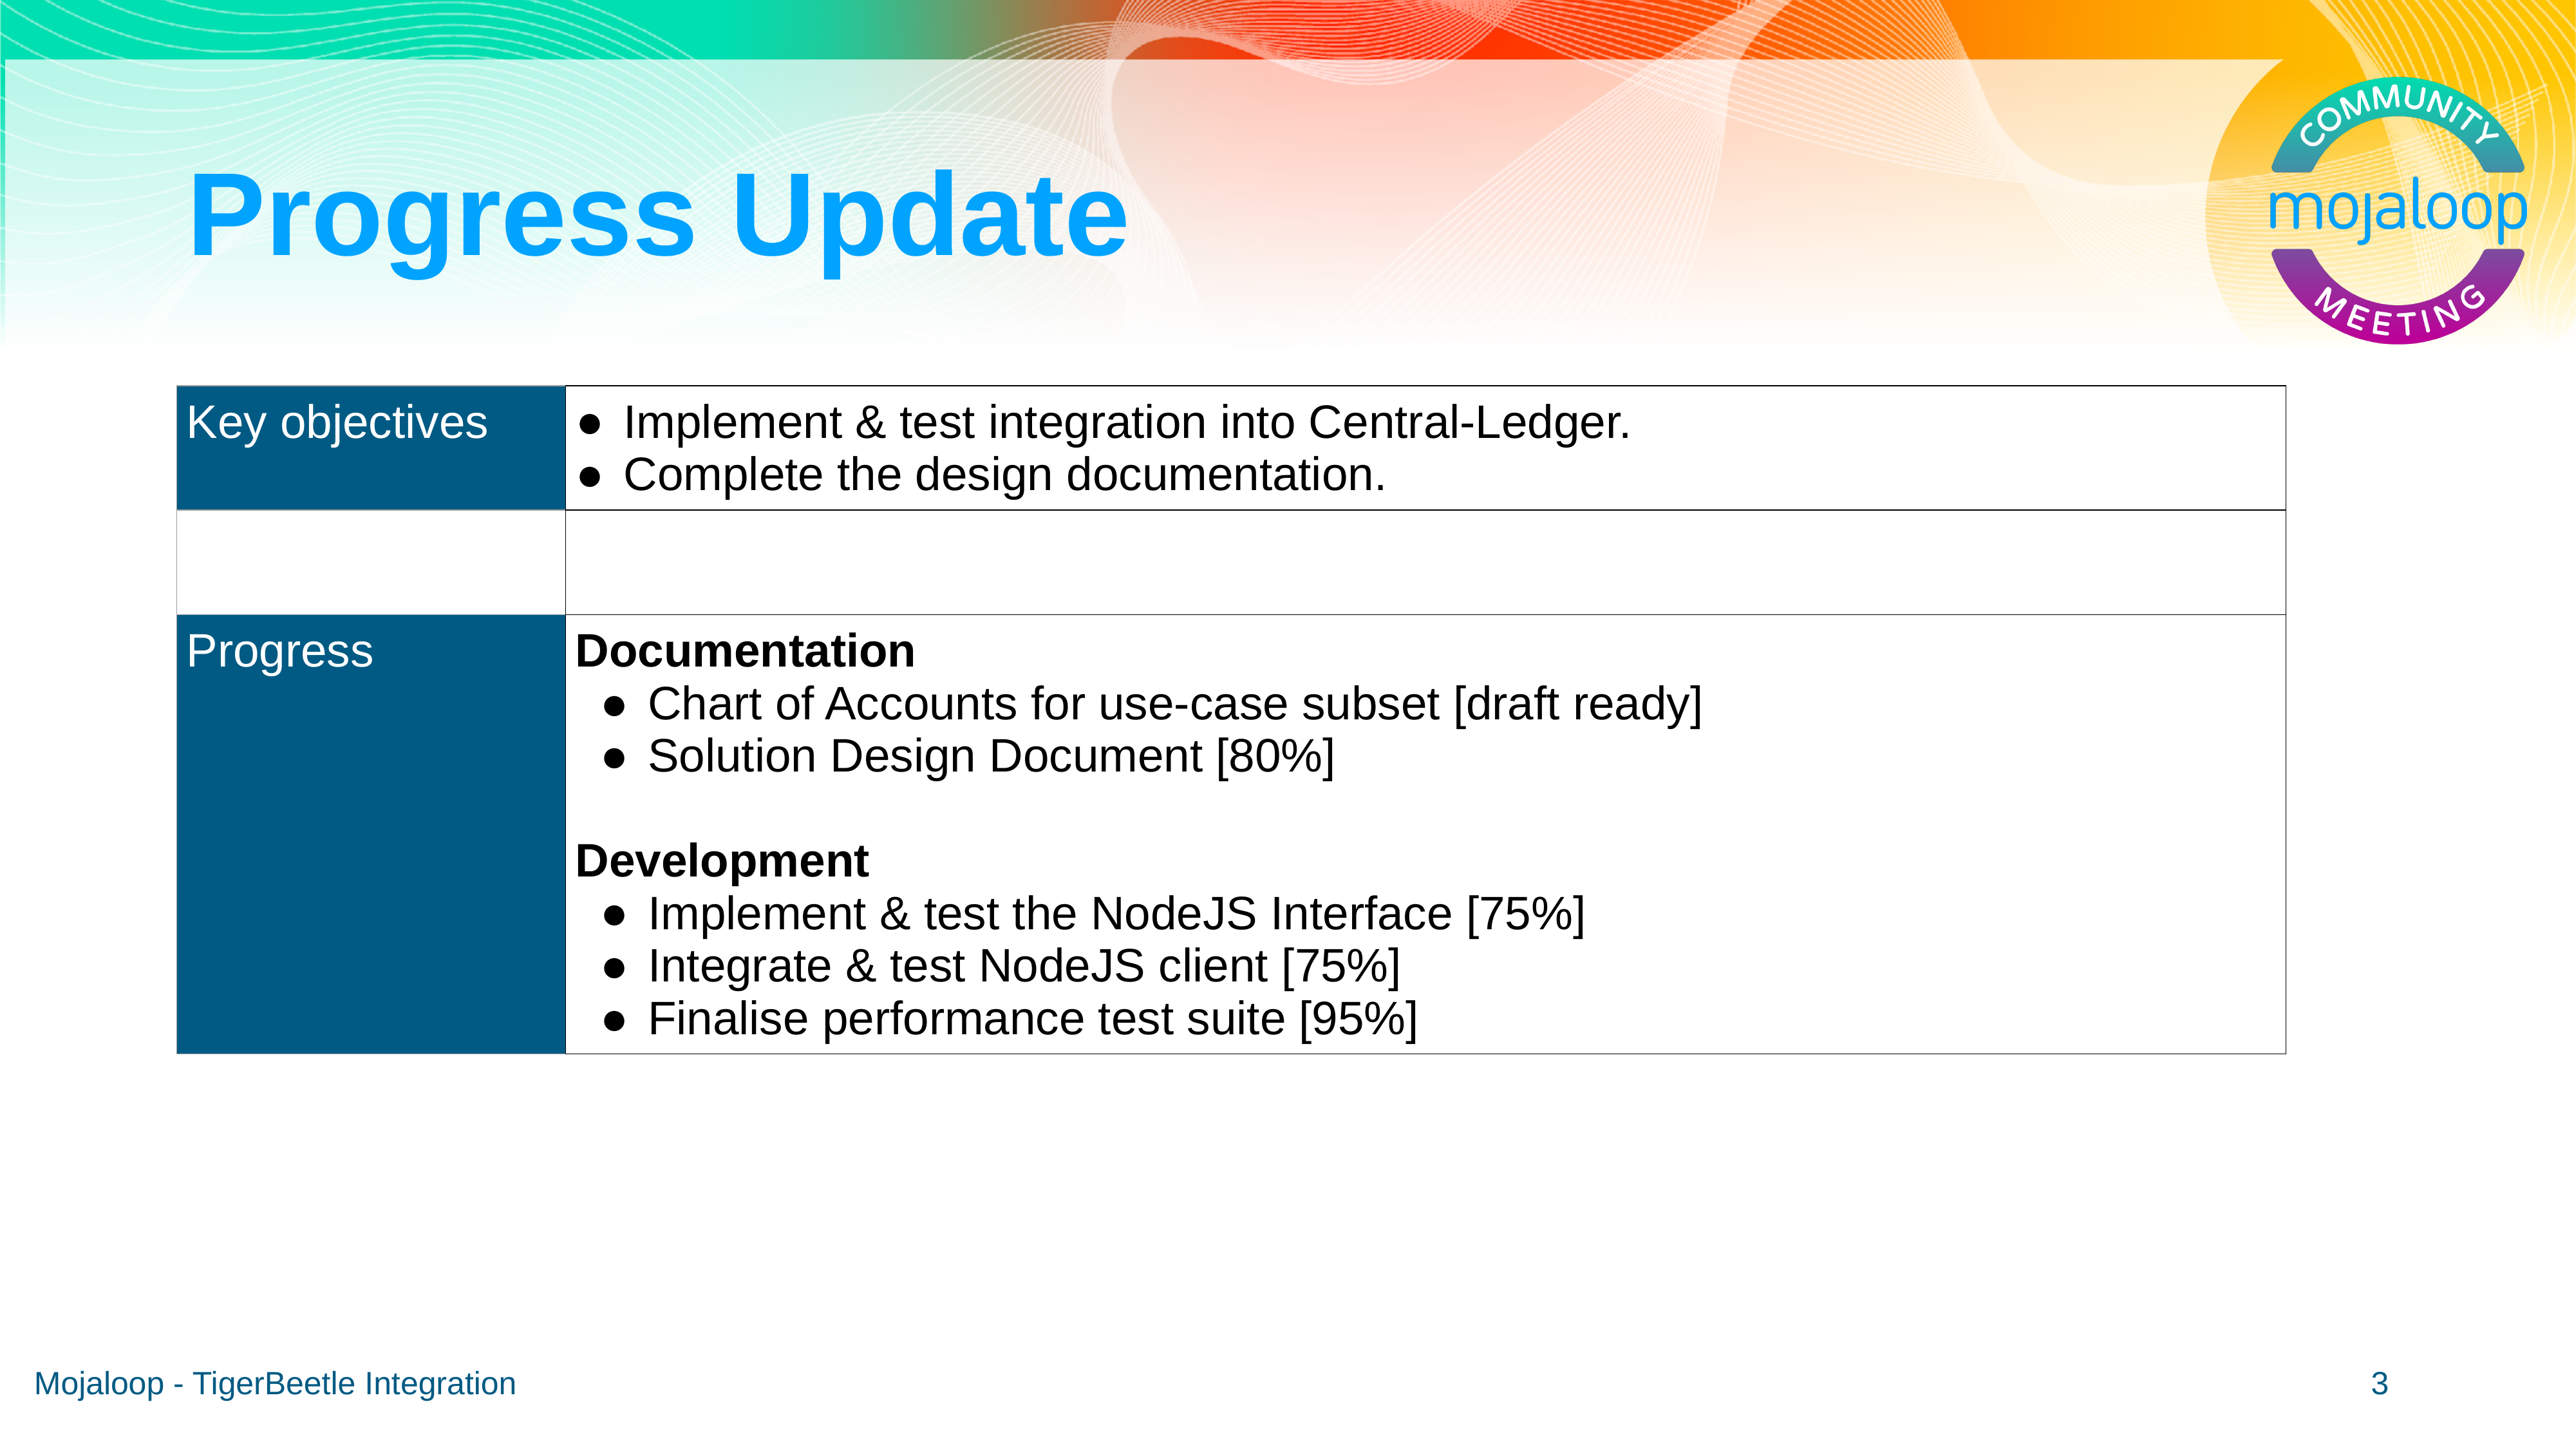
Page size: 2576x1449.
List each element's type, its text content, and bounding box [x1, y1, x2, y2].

table_cell Documentation Chart of Accounts for use-case subset [draft ready] Solution Design Document [80%] Development Implement & test the NodeJS Interface [75%] Integrate & test NodeJS client [75%] Finalise performance test suite [95%] [566, 615, 2286, 1054]
table_cell [177, 511, 565, 614]
picture [0, 0, 2576, 1449]
slide_number ‹#› [1819, 1343, 2399, 1421]
title Progress Update [177, 77, 2170, 357]
table_header Implement & test integration into Central-Ledger. Complete the design documentation. [566, 386, 2286, 509]
table_header Key objectives [177, 386, 565, 509]
slide_number Mojaloop - TigerBeetle Integration [24, 1343, 1230, 1421]
table_cell [566, 511, 2286, 614]
table_cell Progress [177, 615, 565, 1054]
